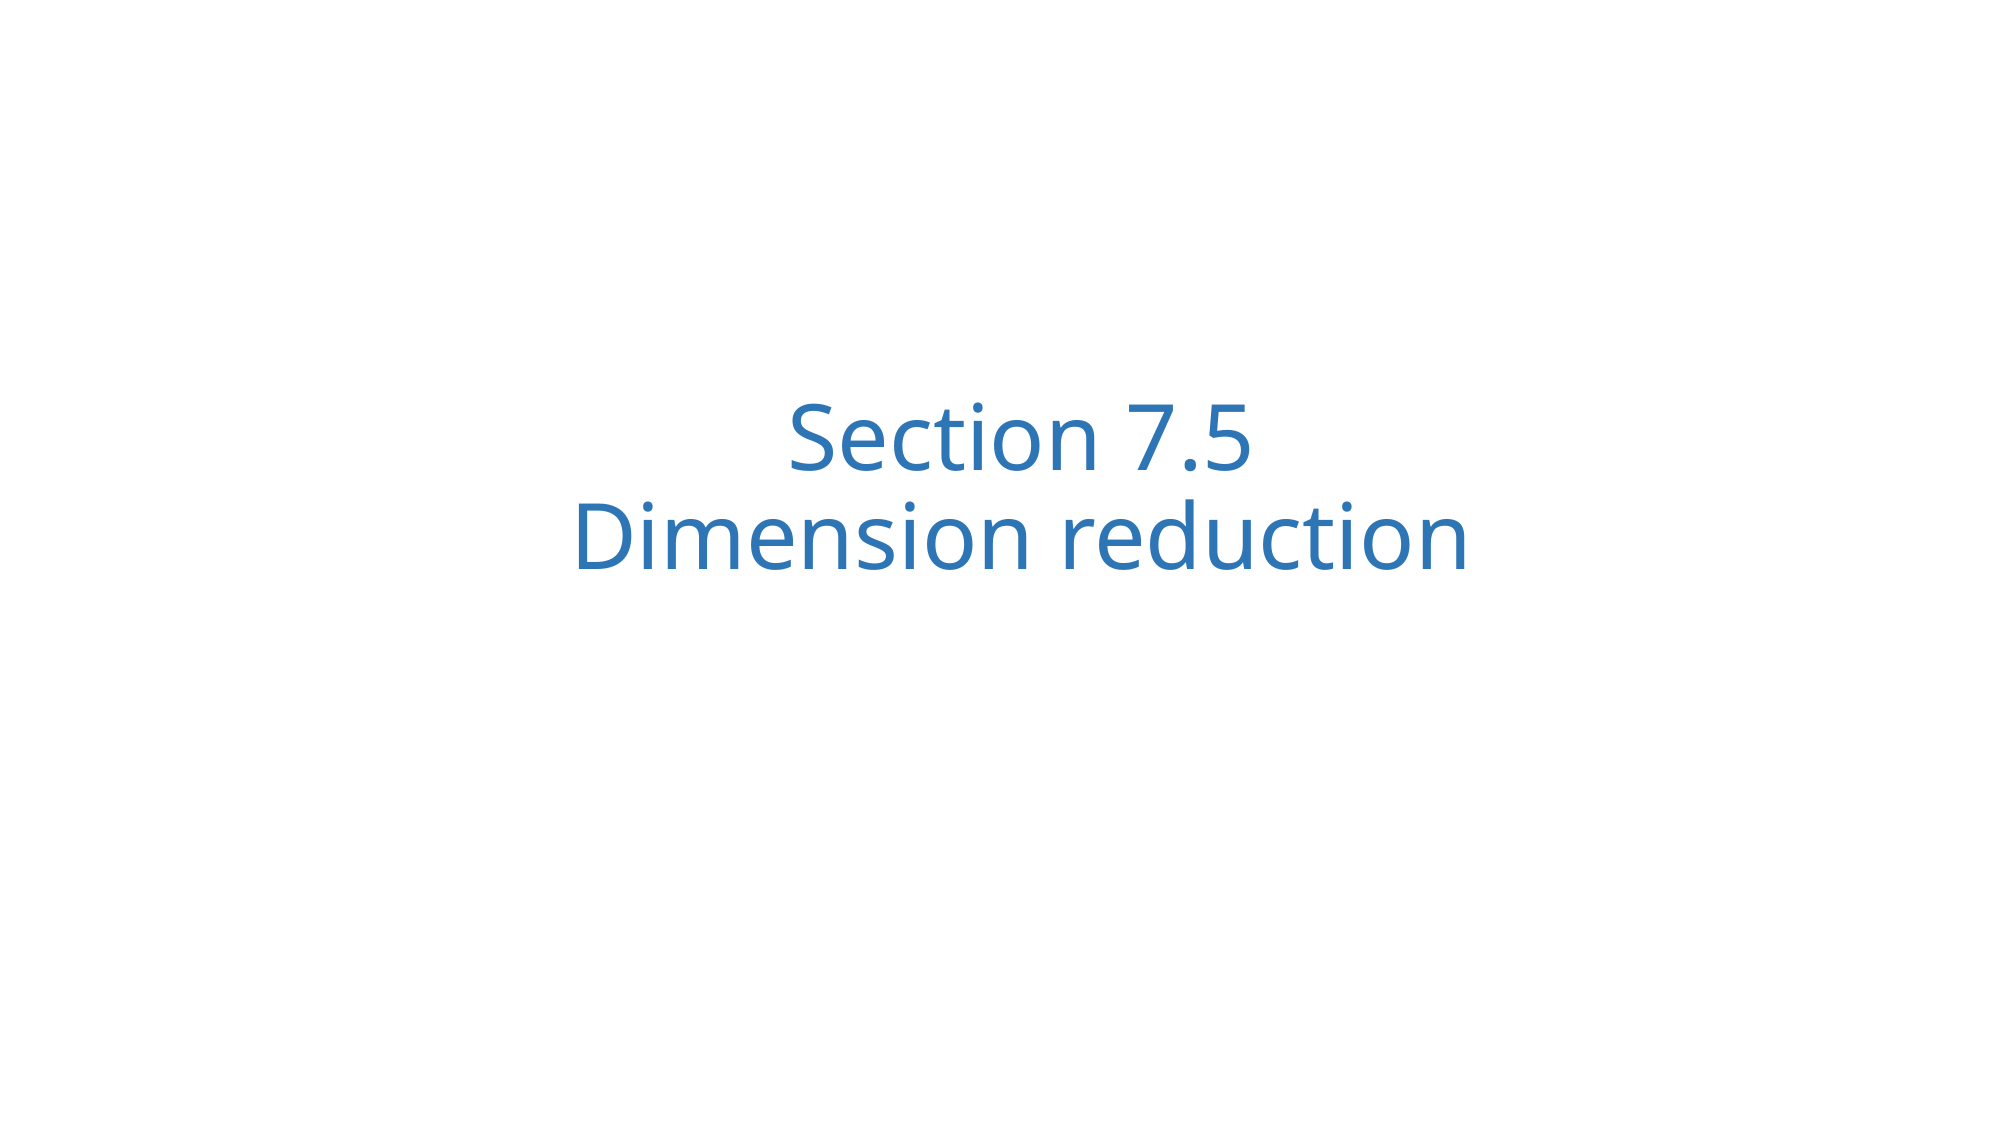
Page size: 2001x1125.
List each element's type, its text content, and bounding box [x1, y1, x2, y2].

title Section 7.5 Dimension reduction [158, 307, 1884, 674]
